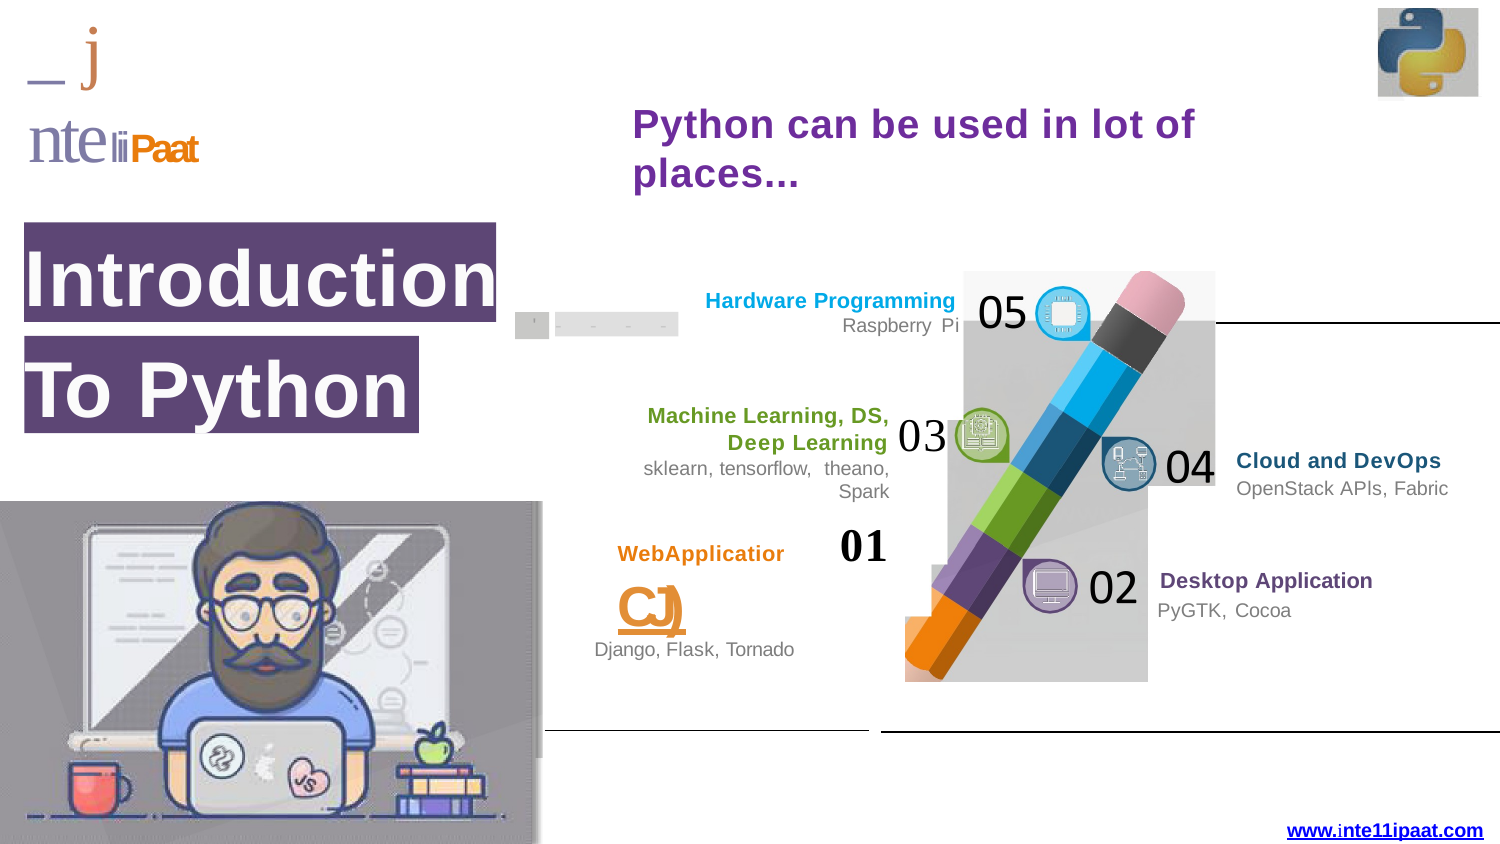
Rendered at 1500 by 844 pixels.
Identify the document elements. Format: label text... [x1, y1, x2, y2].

text_box Desktop Application PyGTK, Cocoa [1155, 559, 1380, 621]
text_box [1377, 8, 1482, 101]
text_box [515, 312, 550, 340]
text_box [0, 501, 543, 844]
text_box www.inte11ipaat.com [1285, 817, 1491, 842]
text_box n [448, 224, 503, 322]
text_box [905, 271, 1216, 682]
text_box Introductio [24, 222, 497, 322]
text_box 03 [895, 402, 951, 462]
text_box Machine Learning, DS, Deep Learning sklearn, tensorflow, theano, Spark [635, 400, 891, 501]
text_box - - - - [555, 311, 679, 337]
text_box Cloud and DevOps OpenStack APls, Fabric [1234, 441, 1457, 499]
text_box WebApplicatior 01 CJ) Django, Flask, Tornado [592, 501, 932, 661]
text_box To Python [24, 335, 419, 434]
text_box ' [531, 310, 538, 337]
title _ j nteIiiPaat [26, 0, 235, 178]
text_box Python can be used in lot of places... [630, 96, 1373, 196]
text_box Hardware Programming Raspberry Pi [703, 285, 966, 337]
